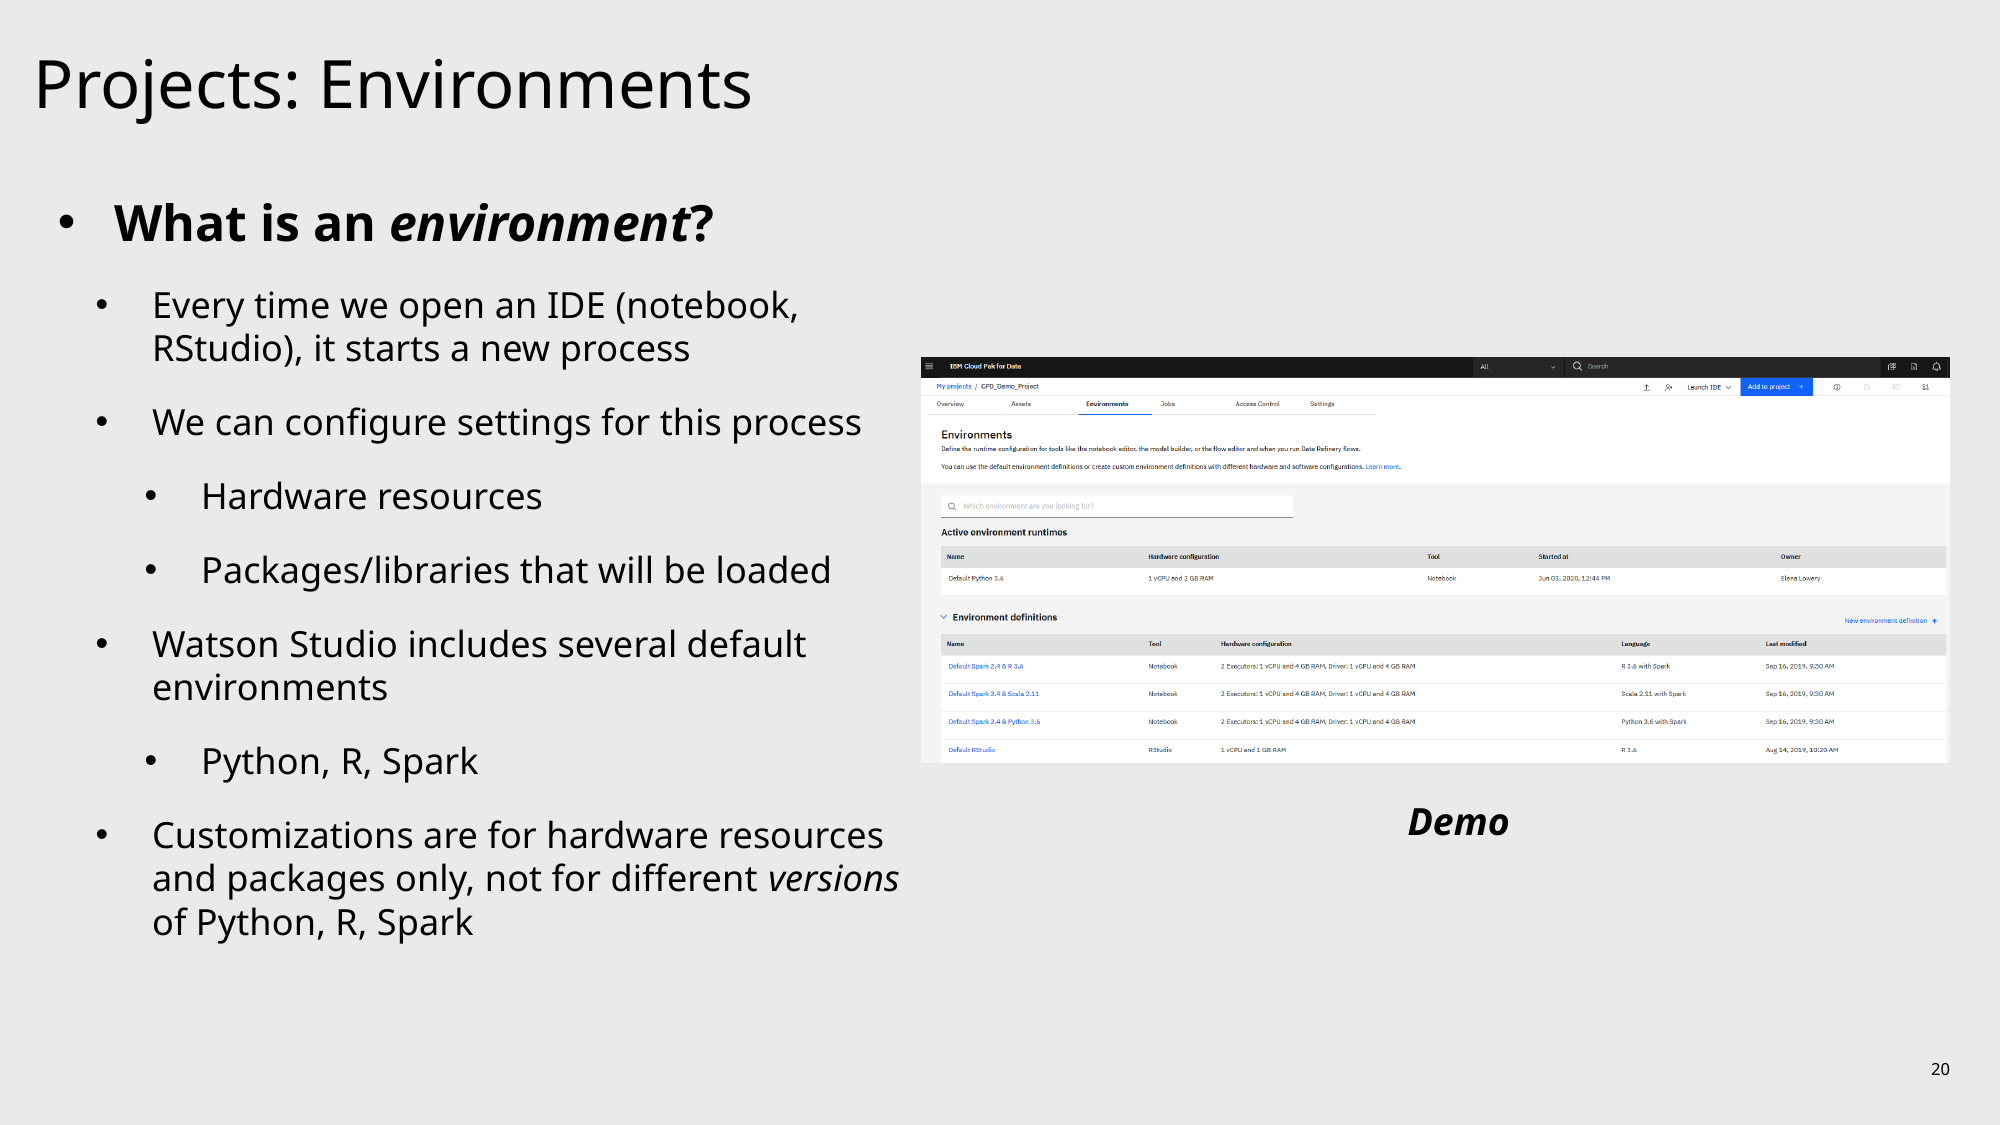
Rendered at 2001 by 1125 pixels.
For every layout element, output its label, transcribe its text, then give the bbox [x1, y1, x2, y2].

text_box Demo [1392, 790, 1526, 851]
title Projects: Environments [33, 51, 1434, 192]
slide_number 20 [1500, 1055, 1950, 1086]
list What is an environment? Every time we open an IDE (notebook, RStudio), it starts a new process We can configure settings for this process Hardware resources Packages/libraries that will be loaded Watson Studio includes several default environments Python, R, Spark Customizations are for hardware resources and packages only, not for different versions of Python, R, Spark [57, 191, 912, 861]
picture [921, 357, 1951, 763]
